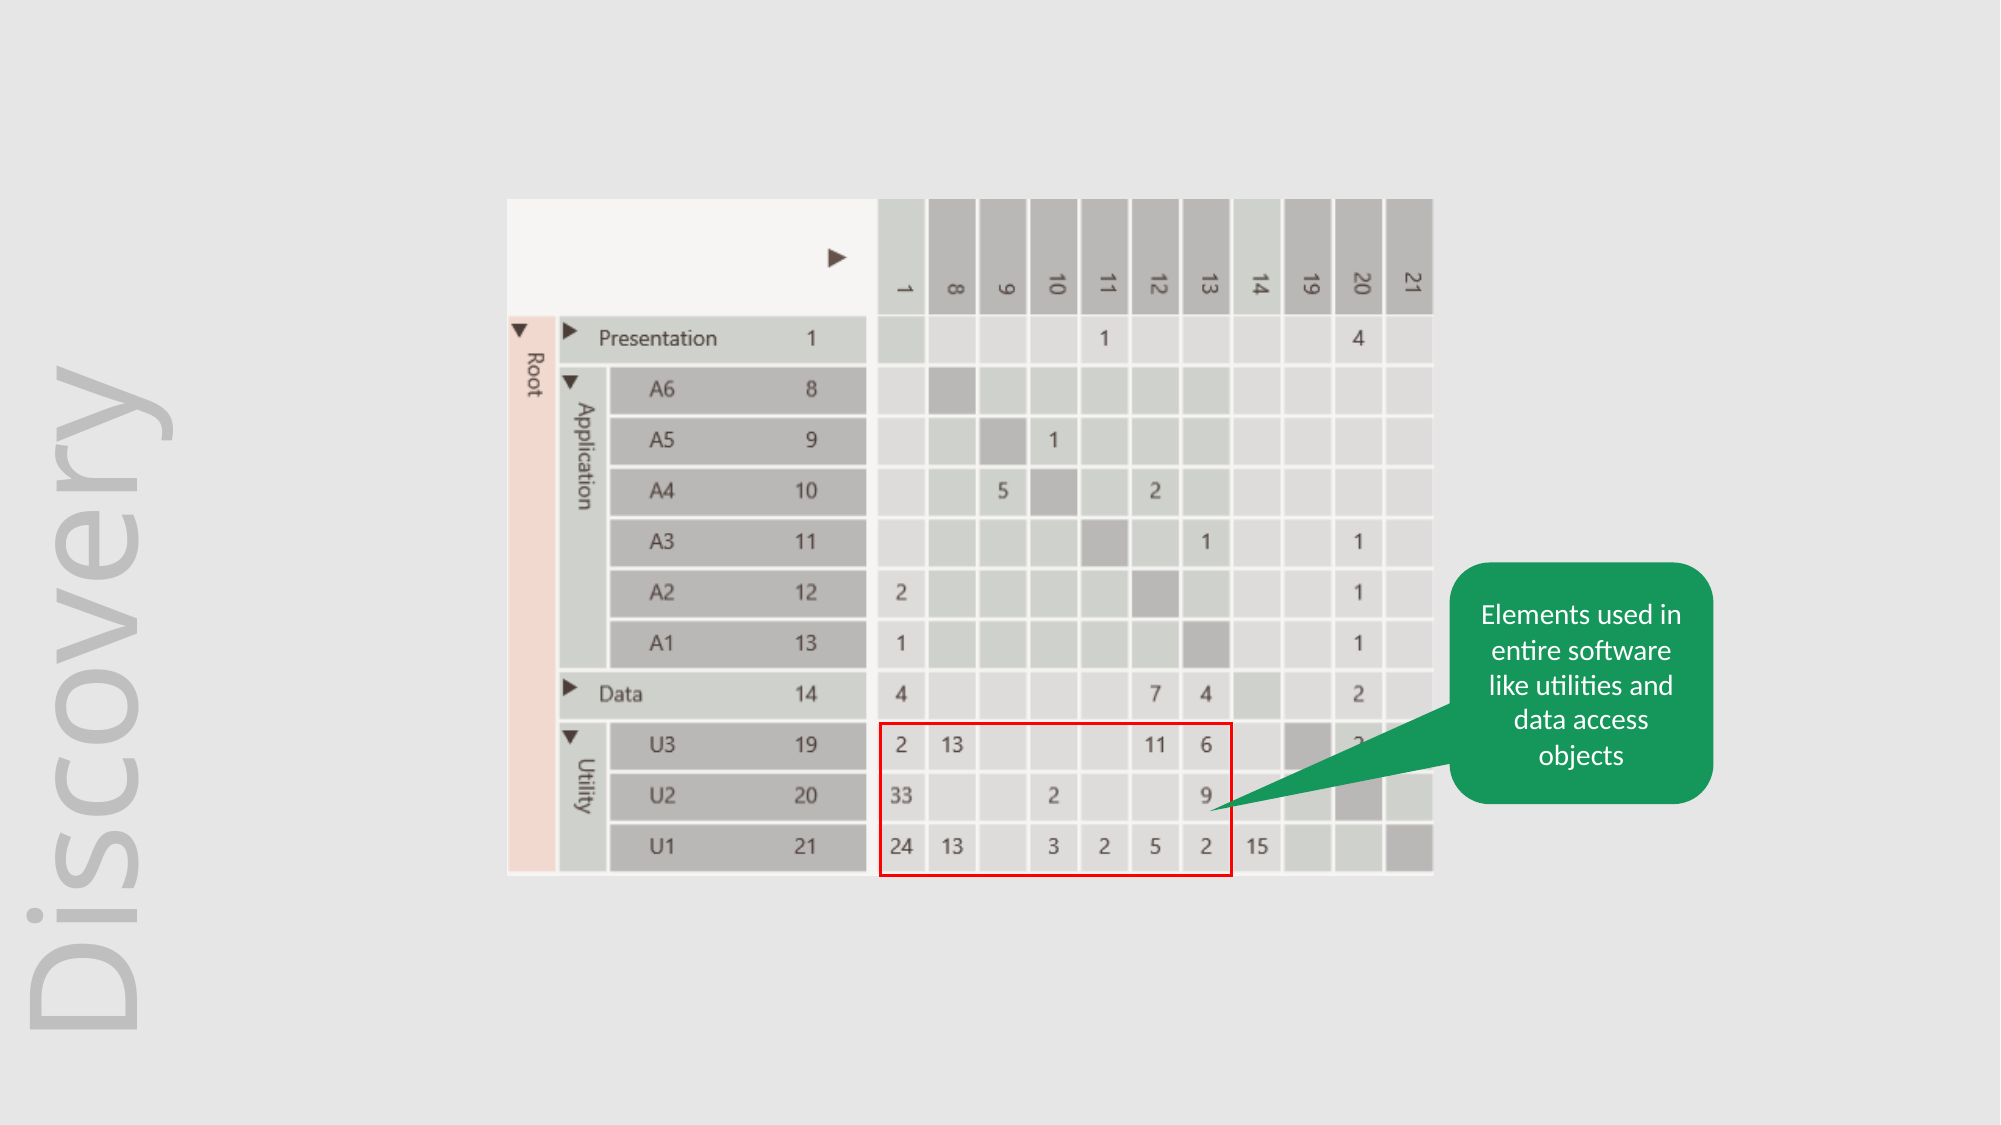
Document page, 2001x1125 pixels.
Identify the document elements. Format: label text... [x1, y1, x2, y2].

picture [507, 199, 1434, 876]
text_box Discovery [0, 0, 190, 1125]
text_box Elements used in entire software like utilities and data access objects [1434, 561, 1715, 805]
